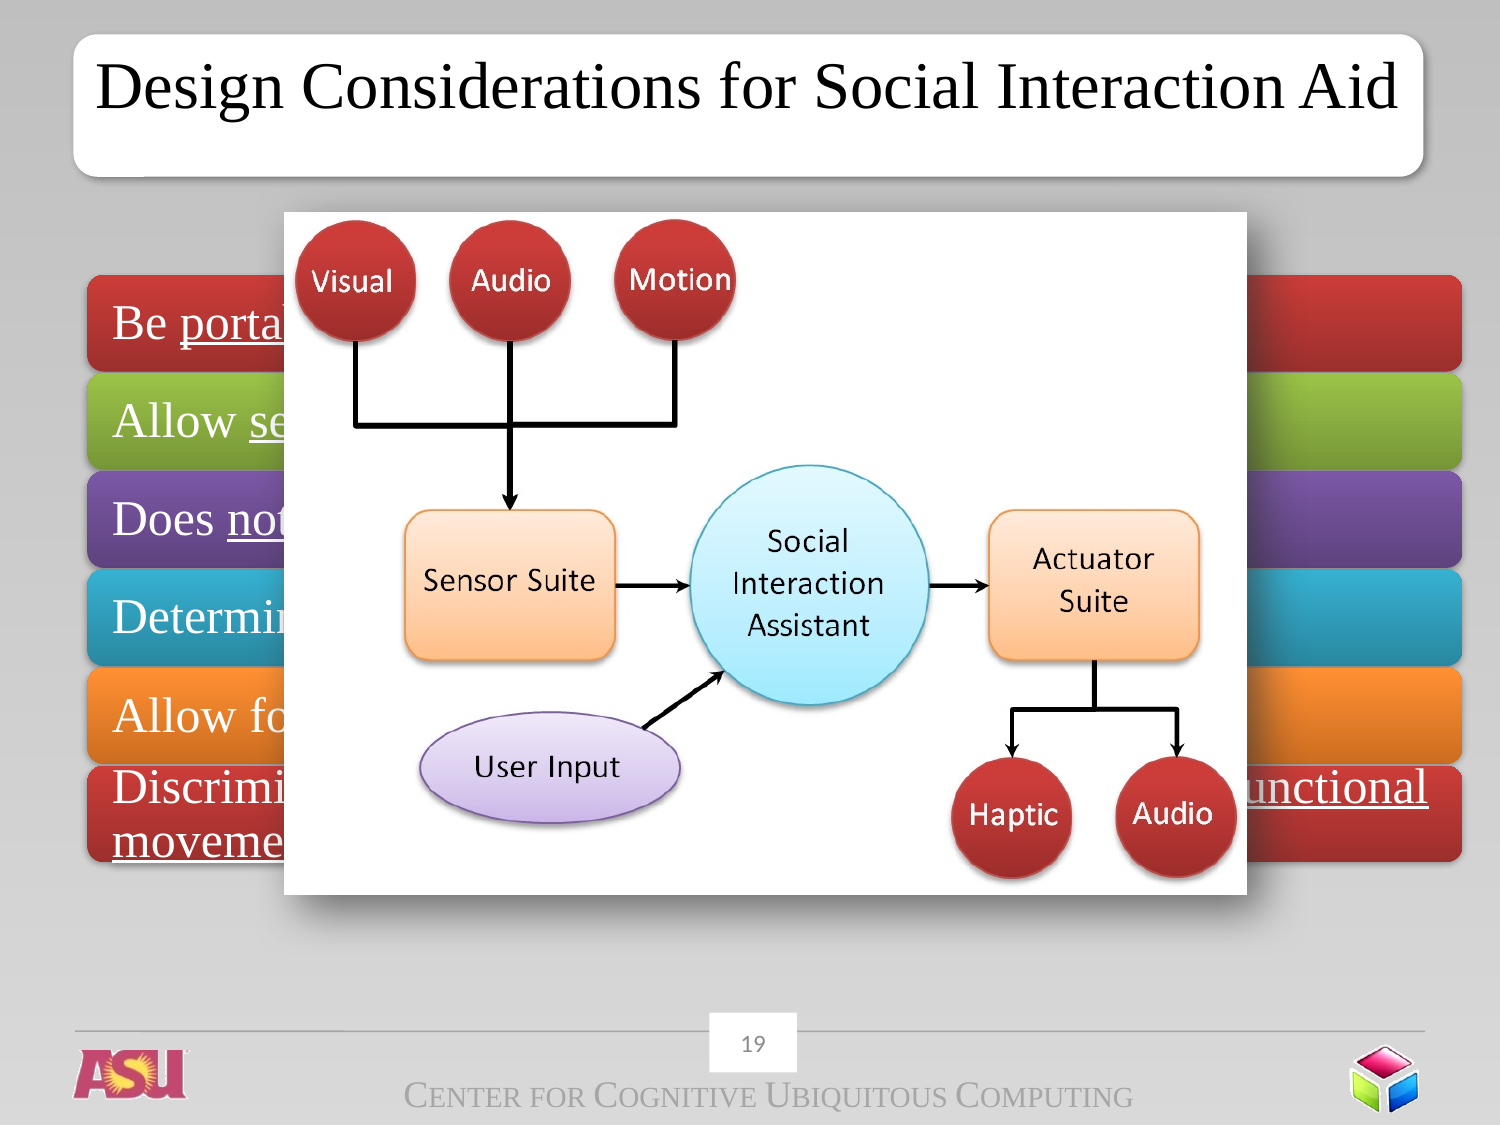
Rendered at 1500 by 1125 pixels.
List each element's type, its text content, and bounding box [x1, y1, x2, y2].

picture [284, 212, 1247, 895]
slide_number 19 [709, 1012, 797, 1073]
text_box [1251, 274, 1463, 863]
title Design Considerations for Social Interaction Aid [73, 34, 1424, 177]
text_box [87, 274, 278, 863]
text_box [59, 1050, 200, 1100]
